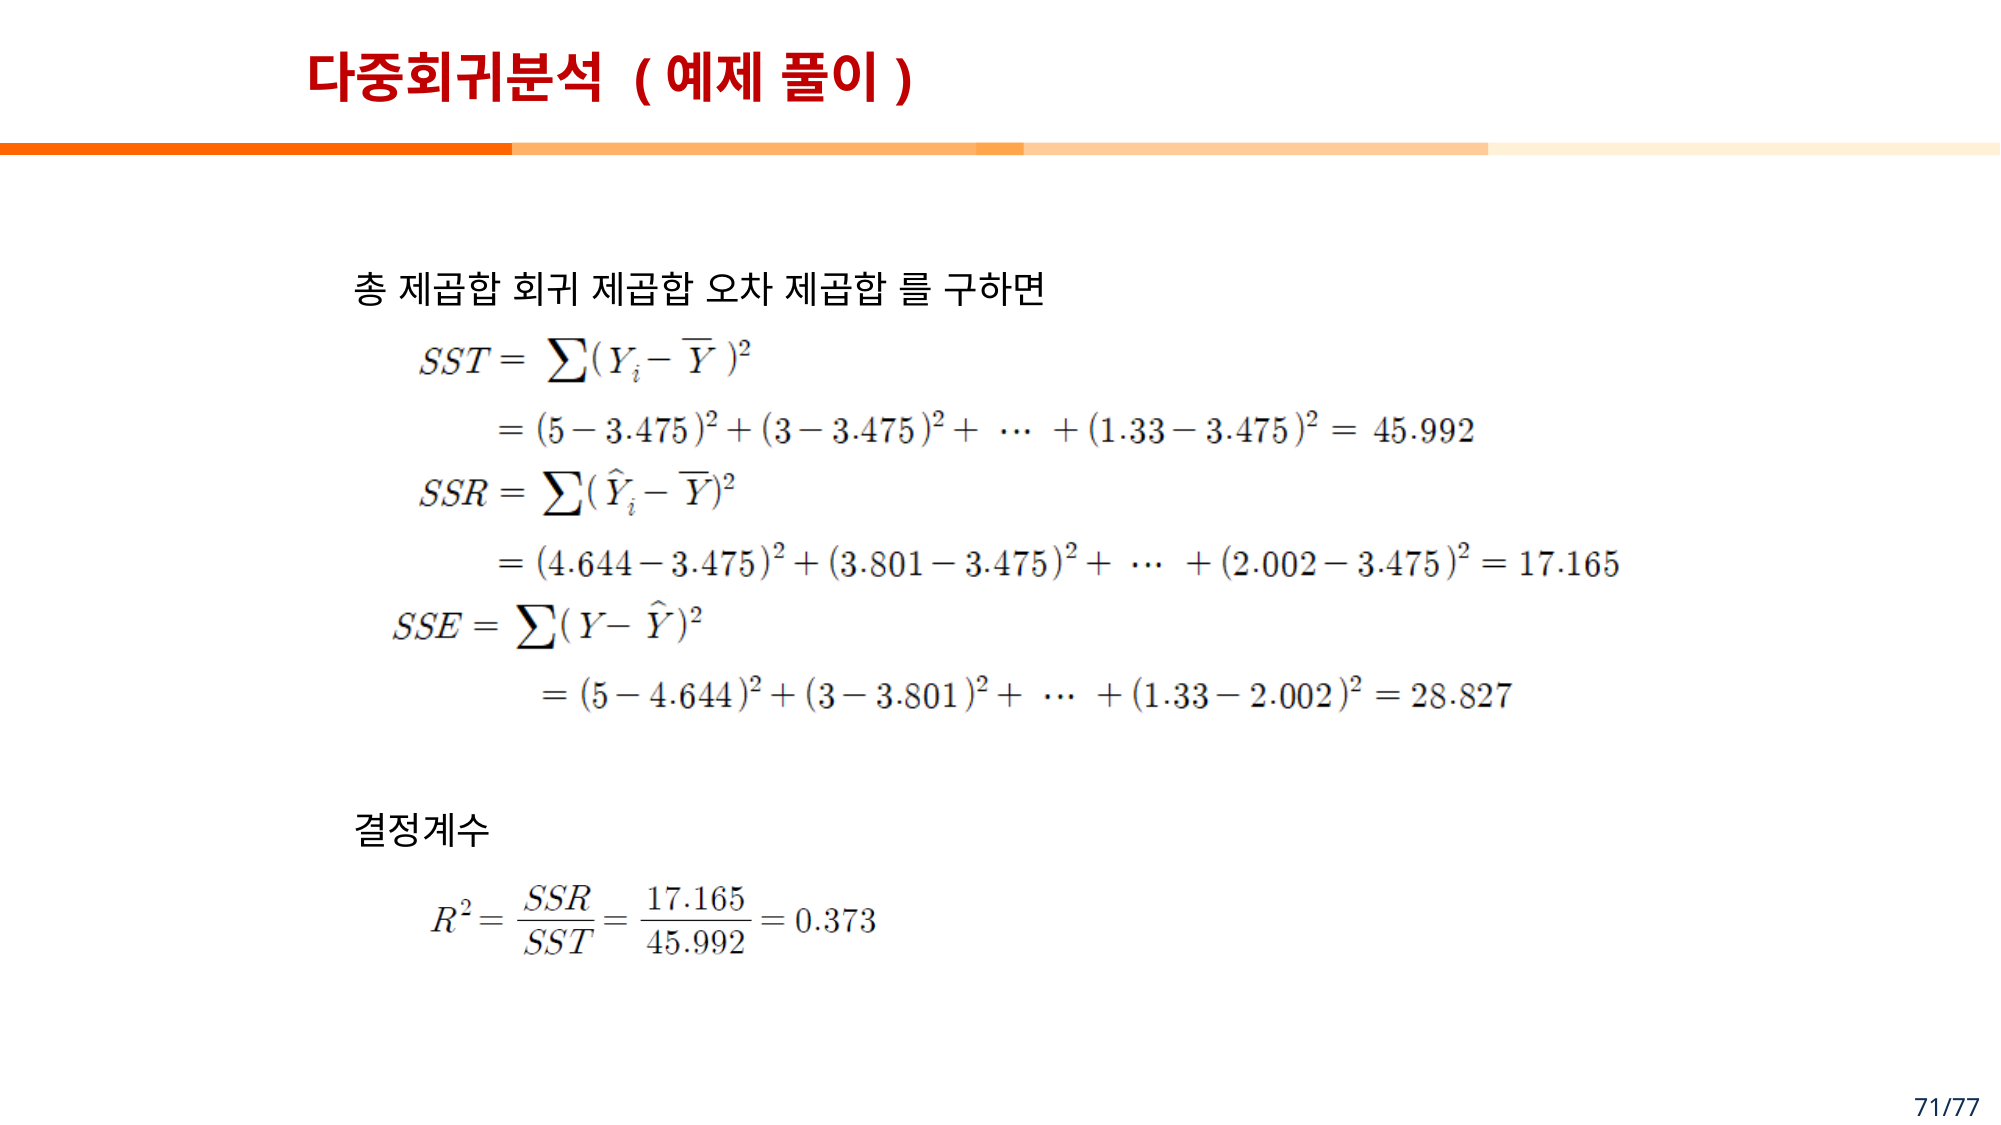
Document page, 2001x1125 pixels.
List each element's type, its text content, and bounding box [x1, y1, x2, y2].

picture [300, 870, 883, 965]
picture [389, 337, 1625, 715]
title 다중회귀분석 (예제 풀이) [291, 31, 1686, 122]
